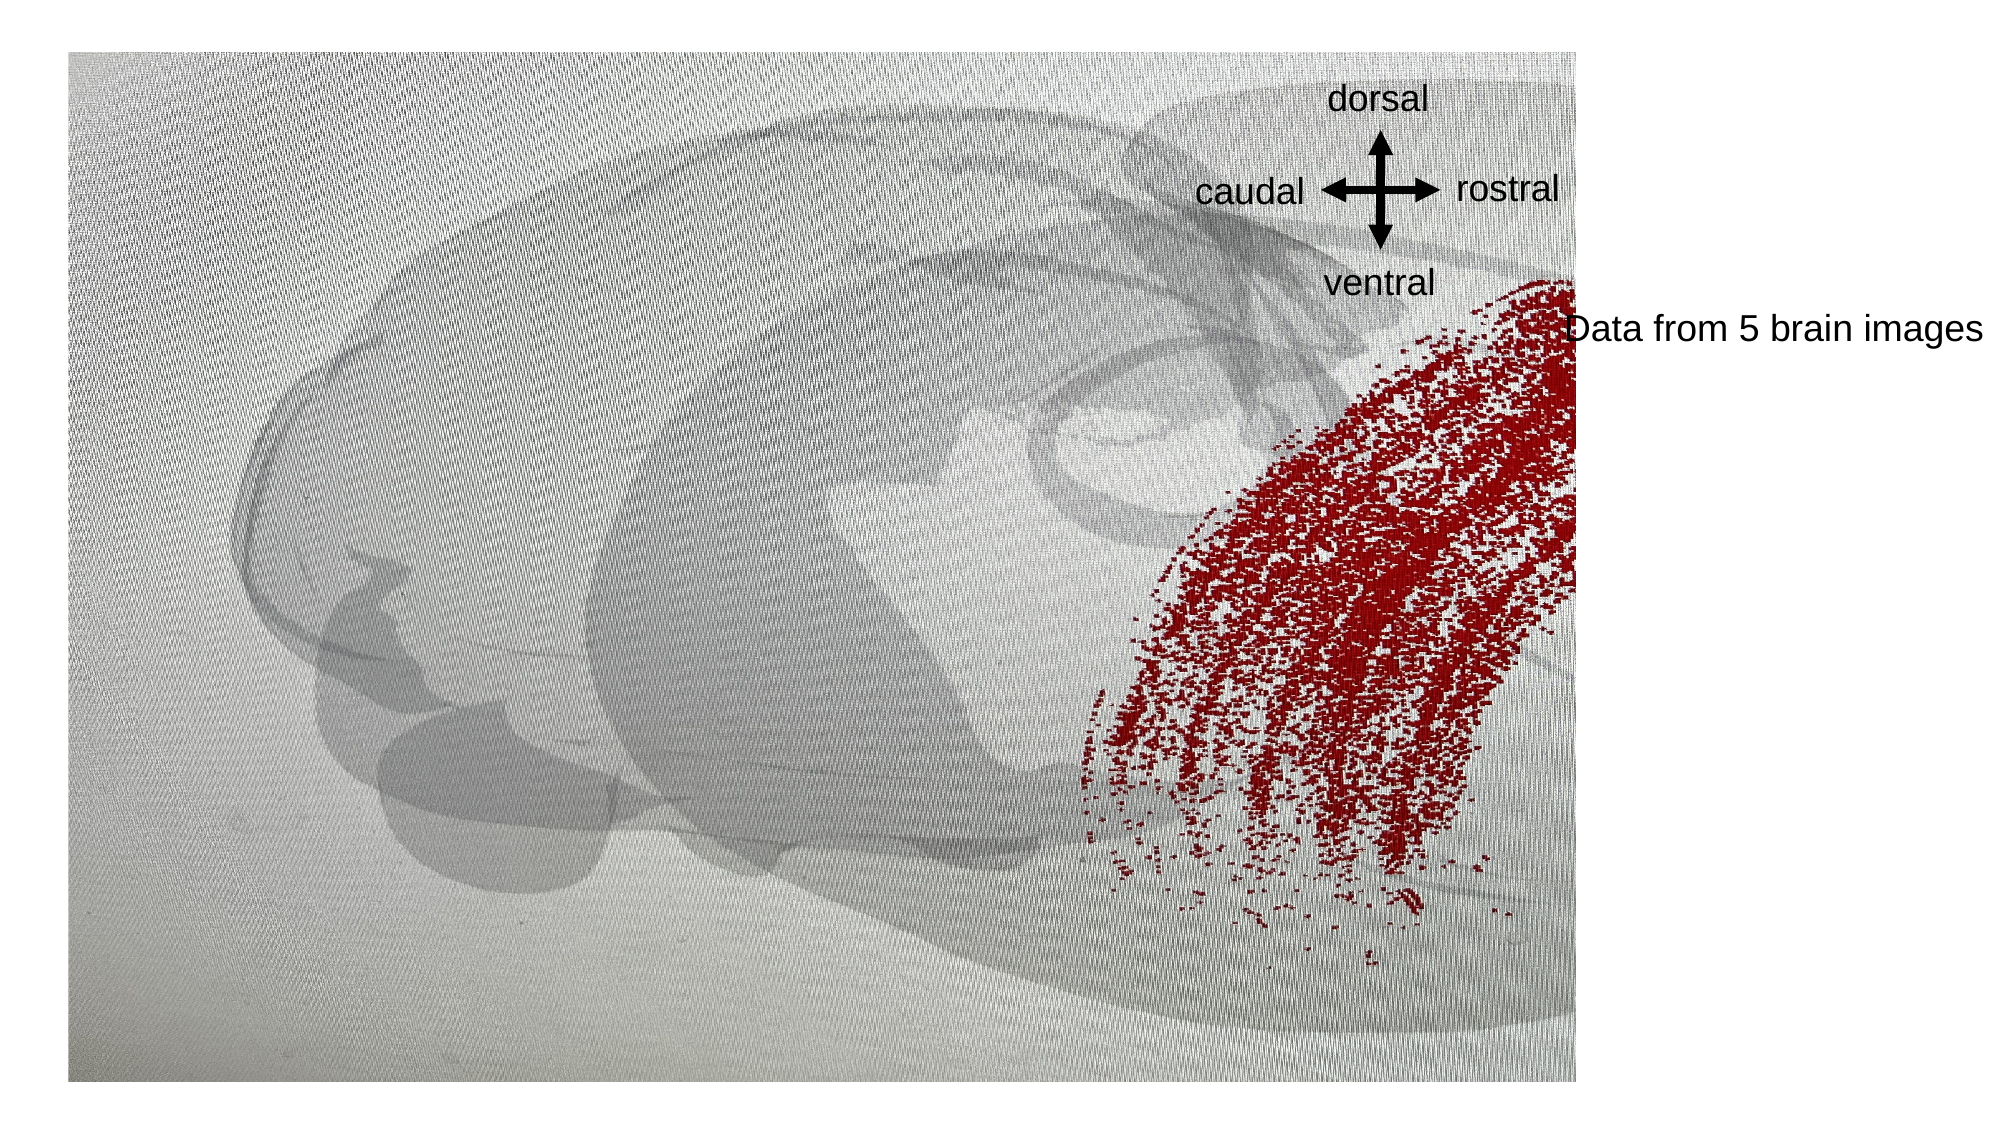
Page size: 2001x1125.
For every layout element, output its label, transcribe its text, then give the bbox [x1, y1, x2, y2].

text_box Data from 5 brain images [1576, 296, 2000, 356]
picture [68, 52, 1576, 1082]
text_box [1179, 66, 1576, 312]
